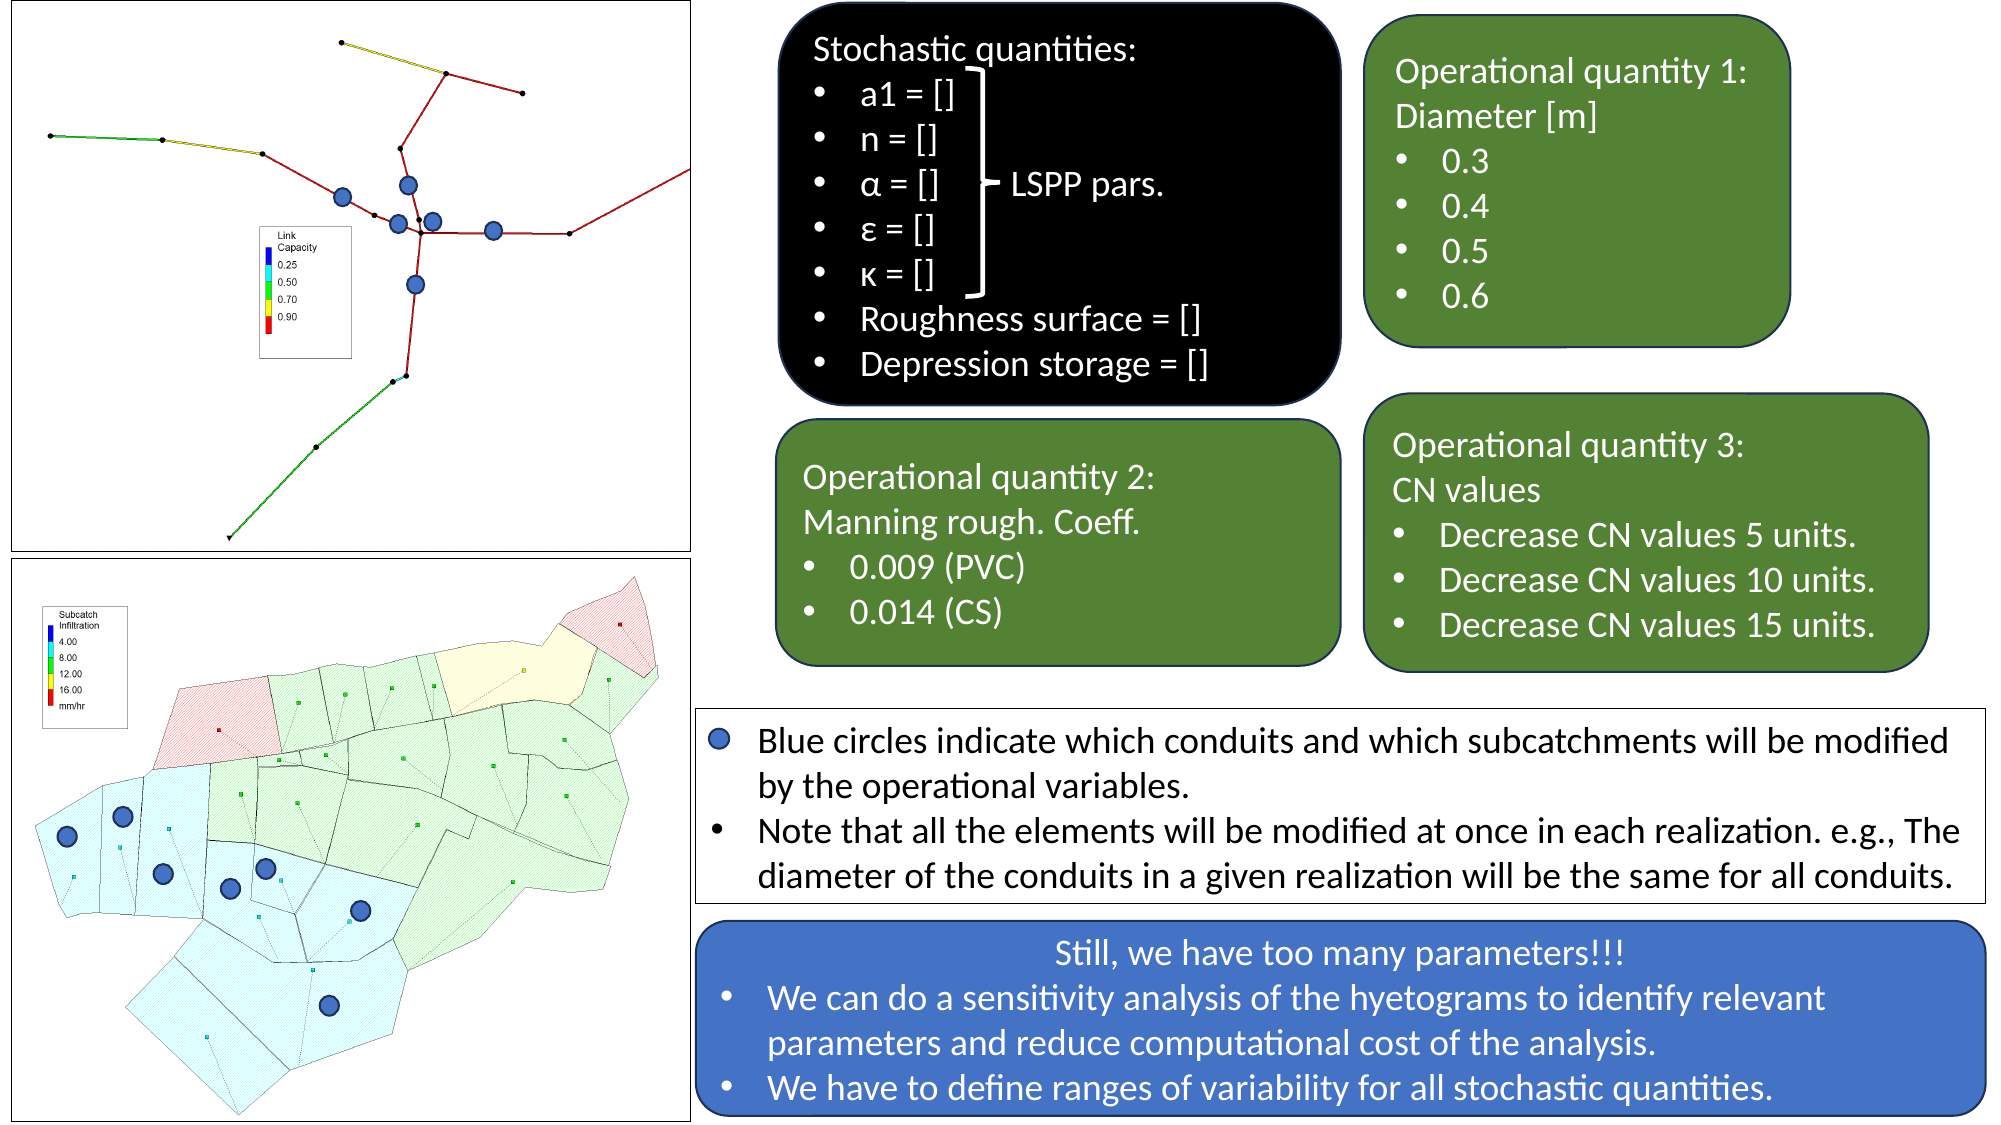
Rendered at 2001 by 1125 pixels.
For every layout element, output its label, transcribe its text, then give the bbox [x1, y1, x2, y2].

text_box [778, 2, 1341, 406]
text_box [695, 708, 1986, 906]
text_box Operational quantity 2: Manning rough. Coeff. 0.009 (PVC) 0.014 (CS) [774, 418, 1342, 667]
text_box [11, 0, 691, 552]
text_box Still, we have too many parameters!!! We can do a sensitivity analysis of the hyetograms to identify relevant parameters and reduce computational cost of the analysis. We have to define ranges of variability for all stochastic quantities. [694, 919, 1987, 1117]
text_box Operational quantity 1: Diameter [m] 0.3 0.4 0.5 0.6 [1363, 14, 1792, 349]
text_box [11, 558, 691, 1123]
text_box Operational quantity 3: CN values Decrease CN values 5 units. Decrease CN values 10 units. Decrease CN values 15 units. [1362, 392, 1930, 673]
